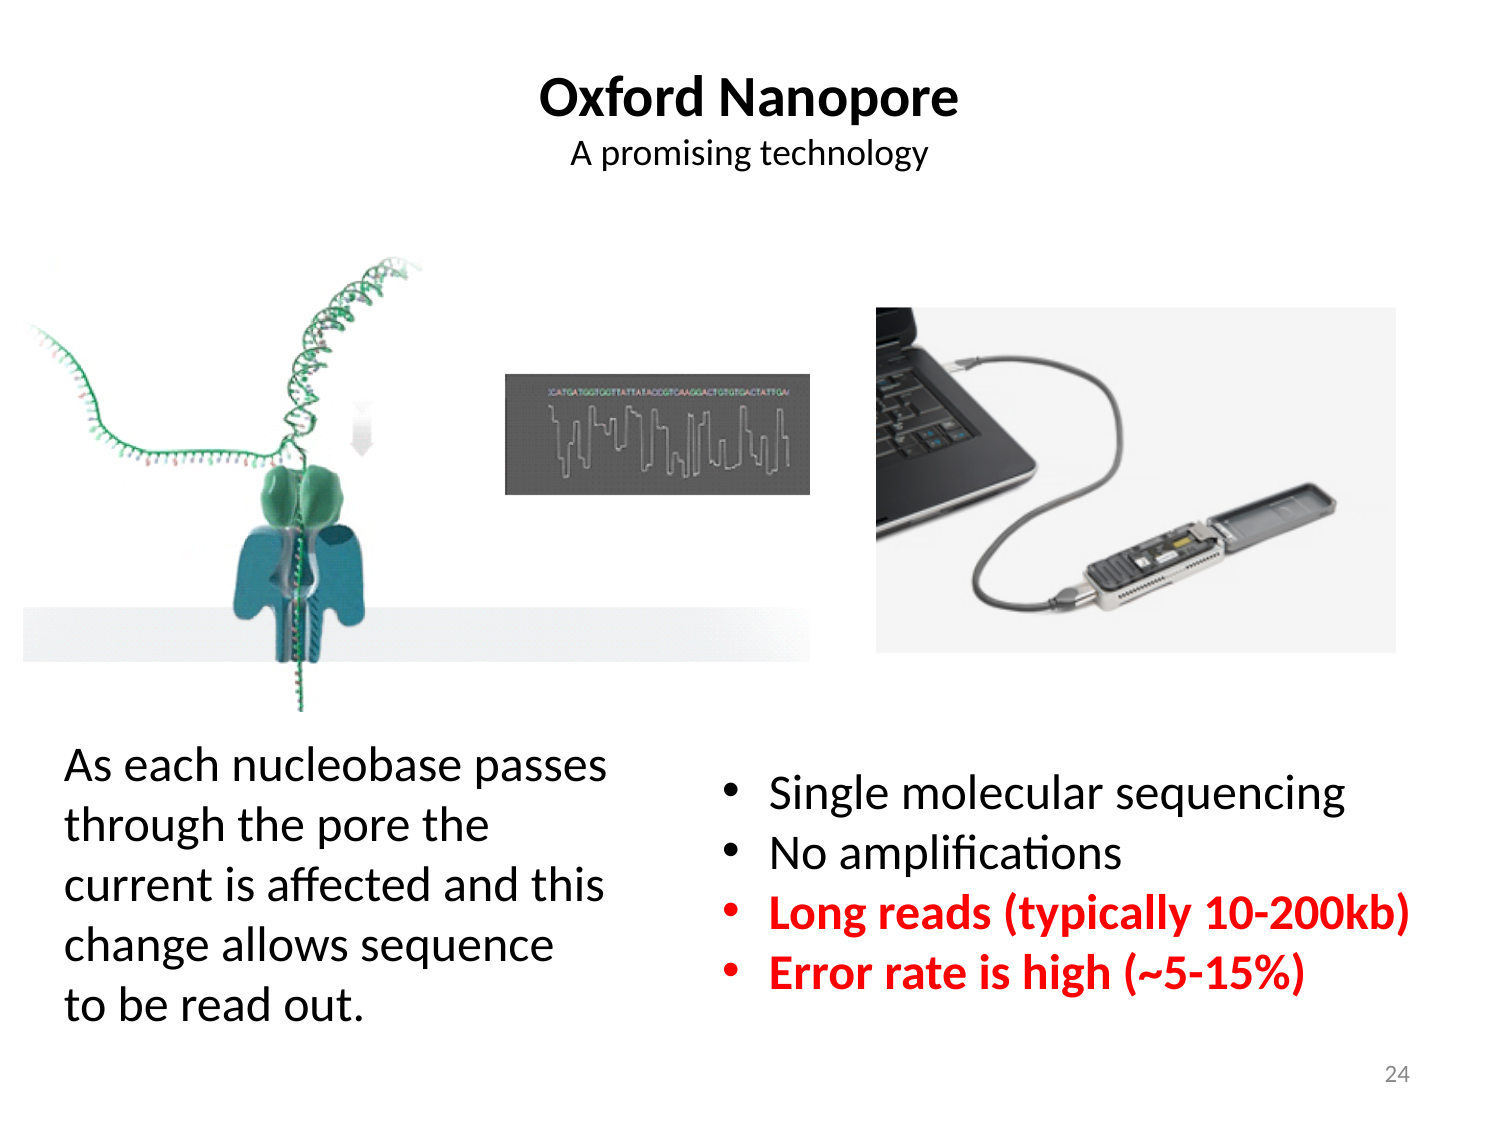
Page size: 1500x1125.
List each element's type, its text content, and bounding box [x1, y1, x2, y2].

slide_number 24 [1074, 1042, 1425, 1103]
text_box As each nucleobase passes through the pore the current is affected and this change allows sequence to be read out. [49, 724, 623, 1039]
picture [876, 306, 1396, 656]
text_box Single molecular sequencing No amplifications Long reads (typically 10-200kb) Error rate is high (~5-15%) [707, 752, 1467, 1008]
title Oxford Nanopore A promising technology [75, 21, 1425, 210]
picture [23, 236, 810, 712]
